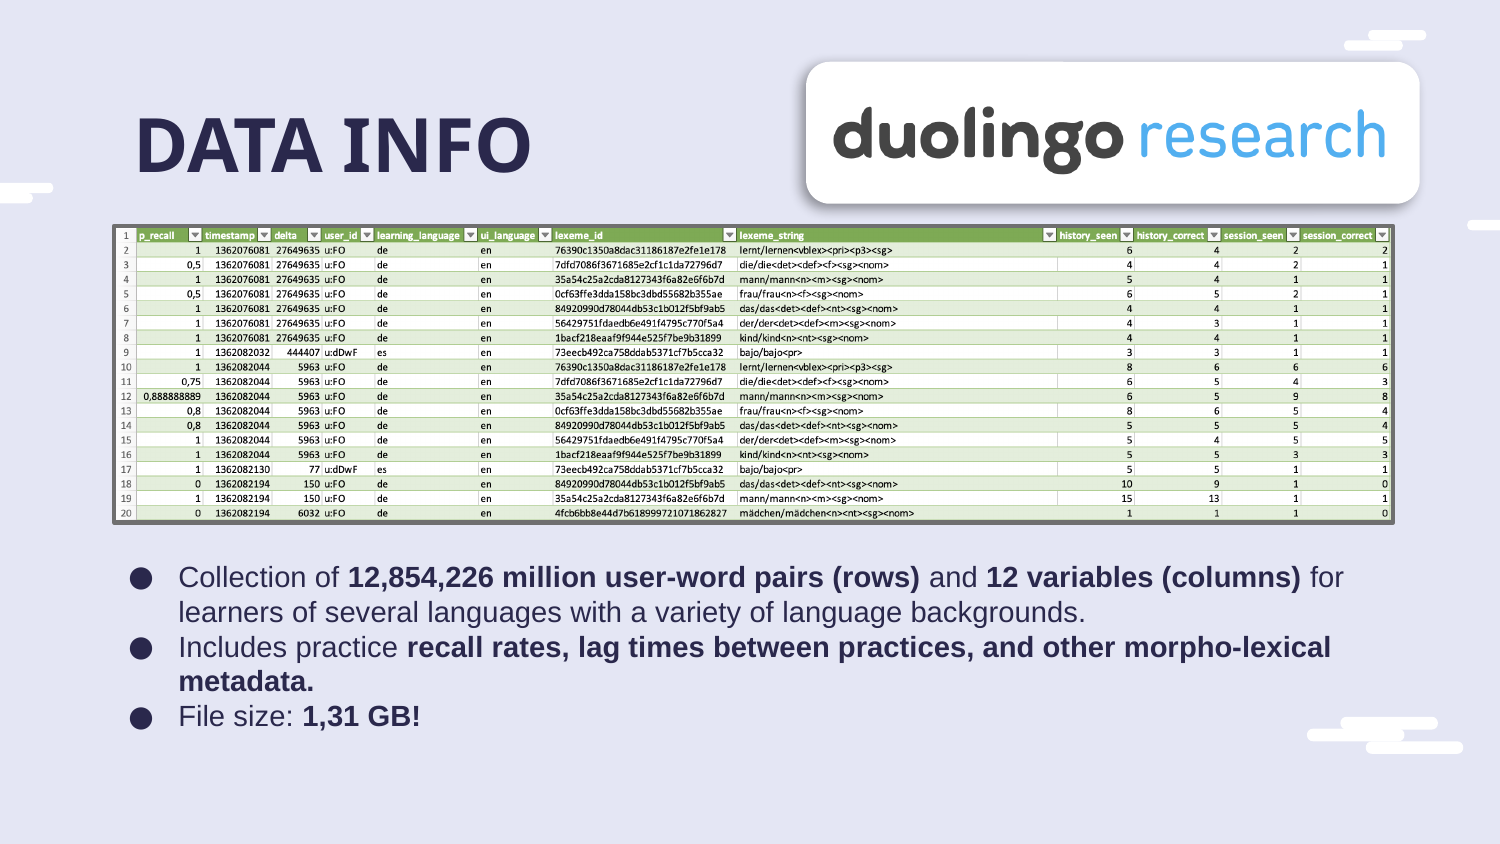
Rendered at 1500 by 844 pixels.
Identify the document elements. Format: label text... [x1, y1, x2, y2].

text_box [724, 530, 1031, 703]
title DATA INFO [118, 82, 794, 184]
list Collection of 12,854,226 million user-word pairs (rows) and 12 variables (columns) for learners of several languages with a variety of language backgrounds. Includes practice recall rates, lag times between practices, and other morpho-lexical metadata. File size: 1,31 GB! [88, 470, 1422, 844]
picture [805, 61, 1420, 204]
picture [115, 227, 1392, 521]
